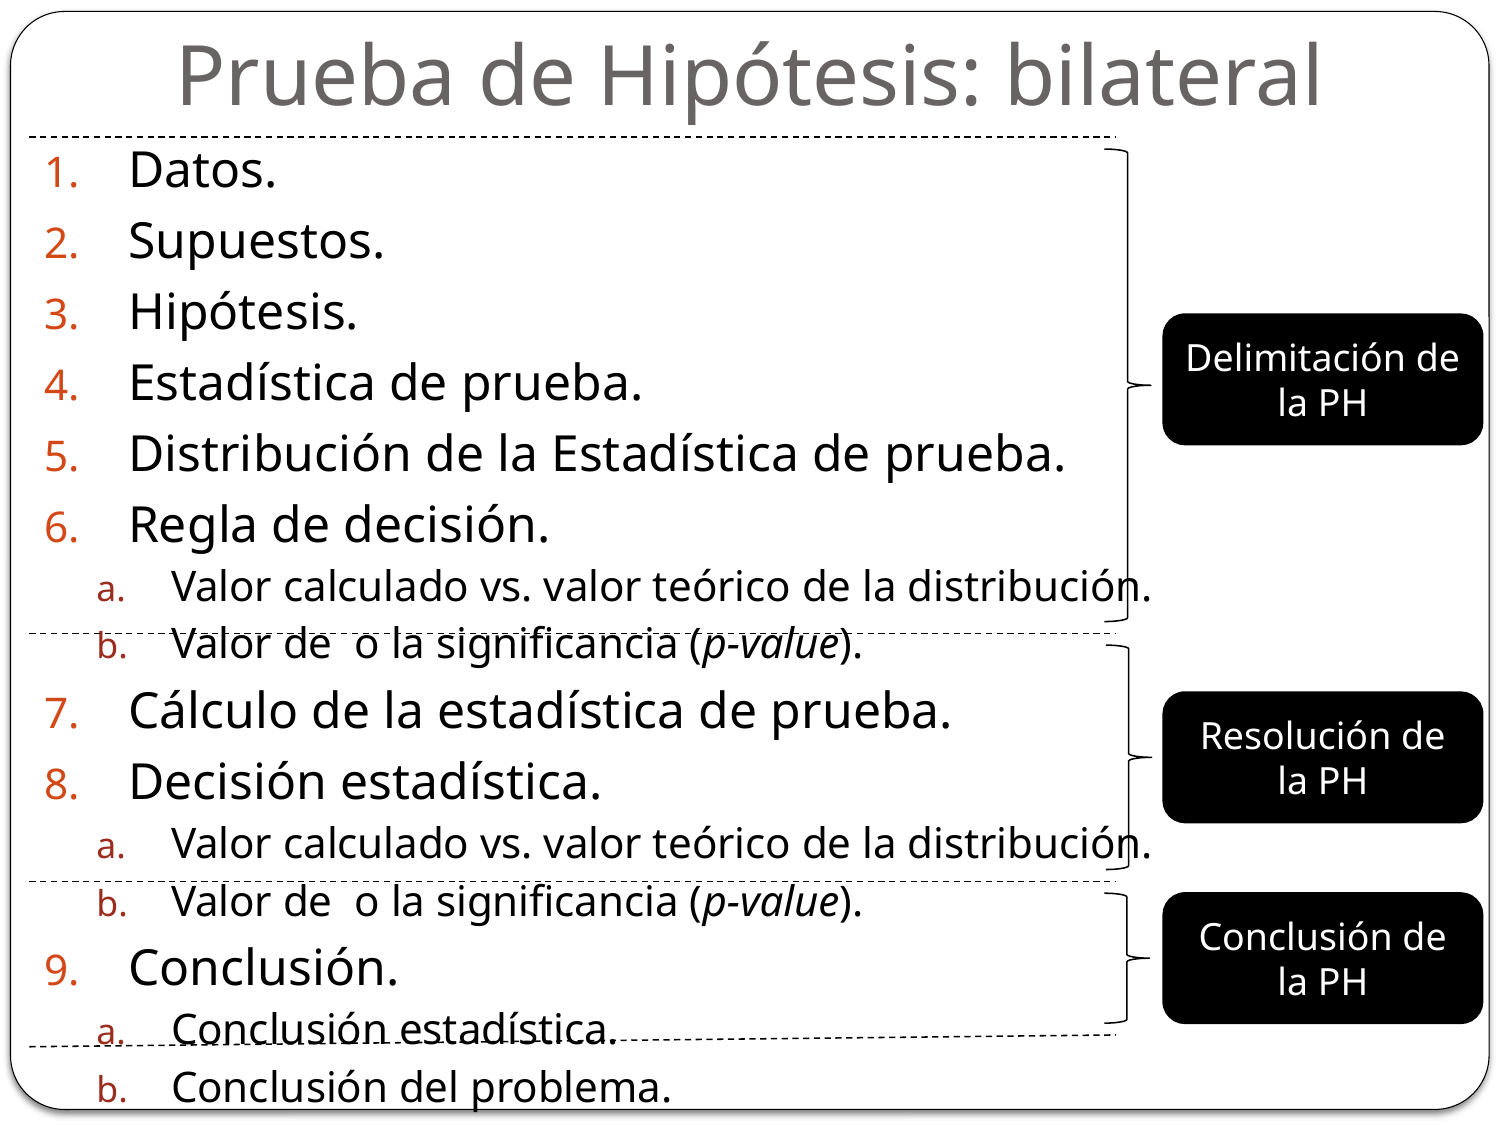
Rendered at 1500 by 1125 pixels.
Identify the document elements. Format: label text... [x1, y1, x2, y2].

text_box Conclusión de la PH [1162, 892, 1484, 1025]
text_box Resolución de la PH [1162, 691, 1484, 824]
text_box [1105, 644, 1153, 871]
text_box [1104, 148, 1152, 623]
text_box [1104, 892, 1151, 1024]
text_box Prueba de Hipótesis: bilateral [0, 7, 1500, 138]
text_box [29, 1034, 1117, 1047]
text_box Delimitación de la PH [1162, 313, 1484, 446]
